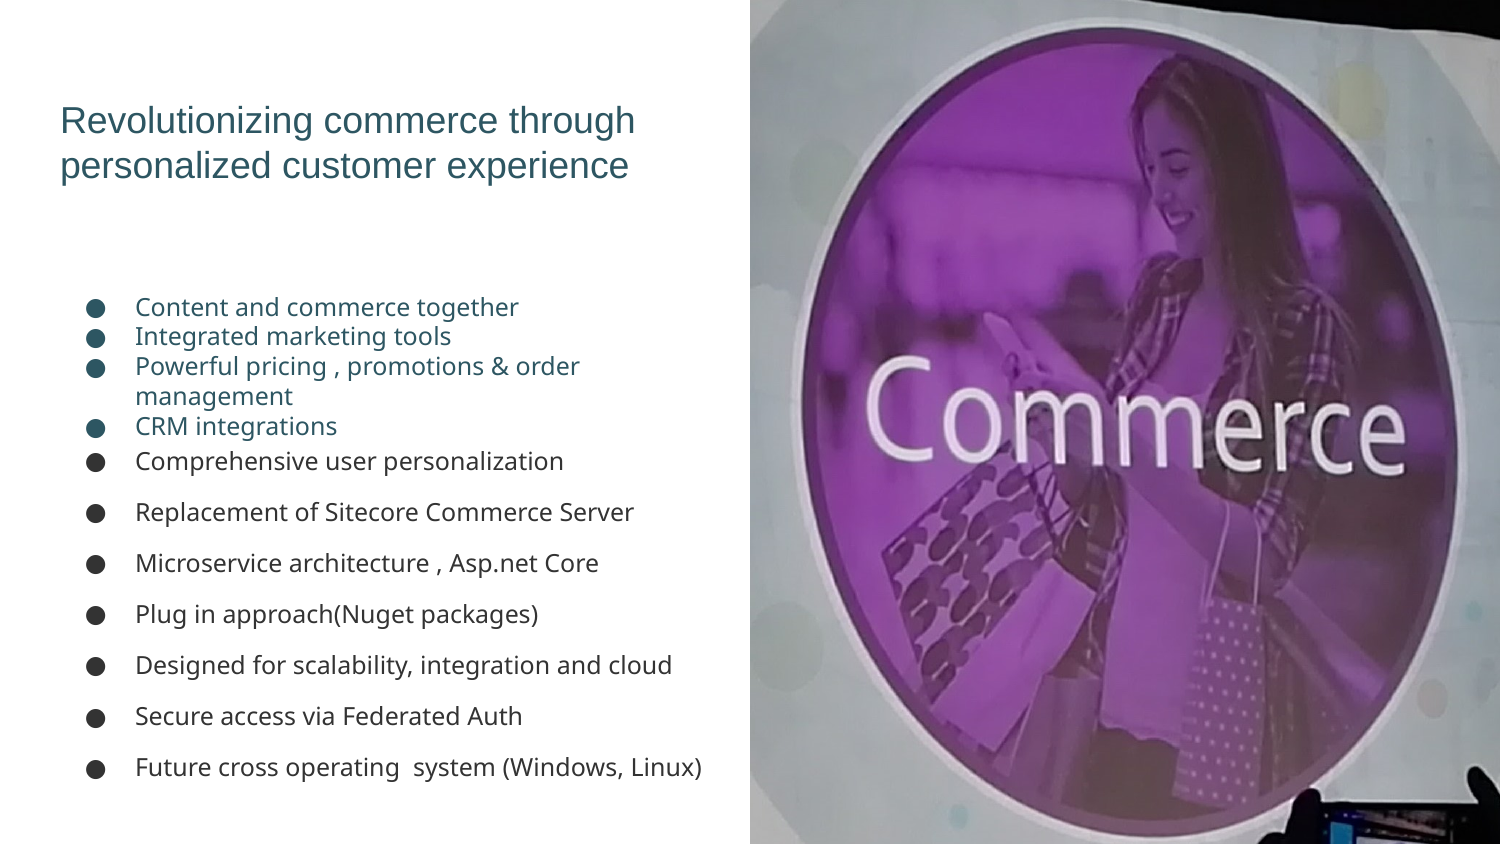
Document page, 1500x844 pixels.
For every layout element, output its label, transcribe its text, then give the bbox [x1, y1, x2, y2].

text_box Revolutionizing commerce through personalized customer experience Content and commerce together Integrated marketing tools Powerful pricing , promotions & order management CRM integrations Comprehensive user personalization Replacement of Sitecore Commerce Server Microservice architecture , Asp.net Core Plug in approach(Nuget packages) Designed for scalability, integration and cloud Secure access via Federated Auth Future cross operating system (Windows, Linux) [45, 81, 743, 672]
picture [749, 0, 1500, 844]
